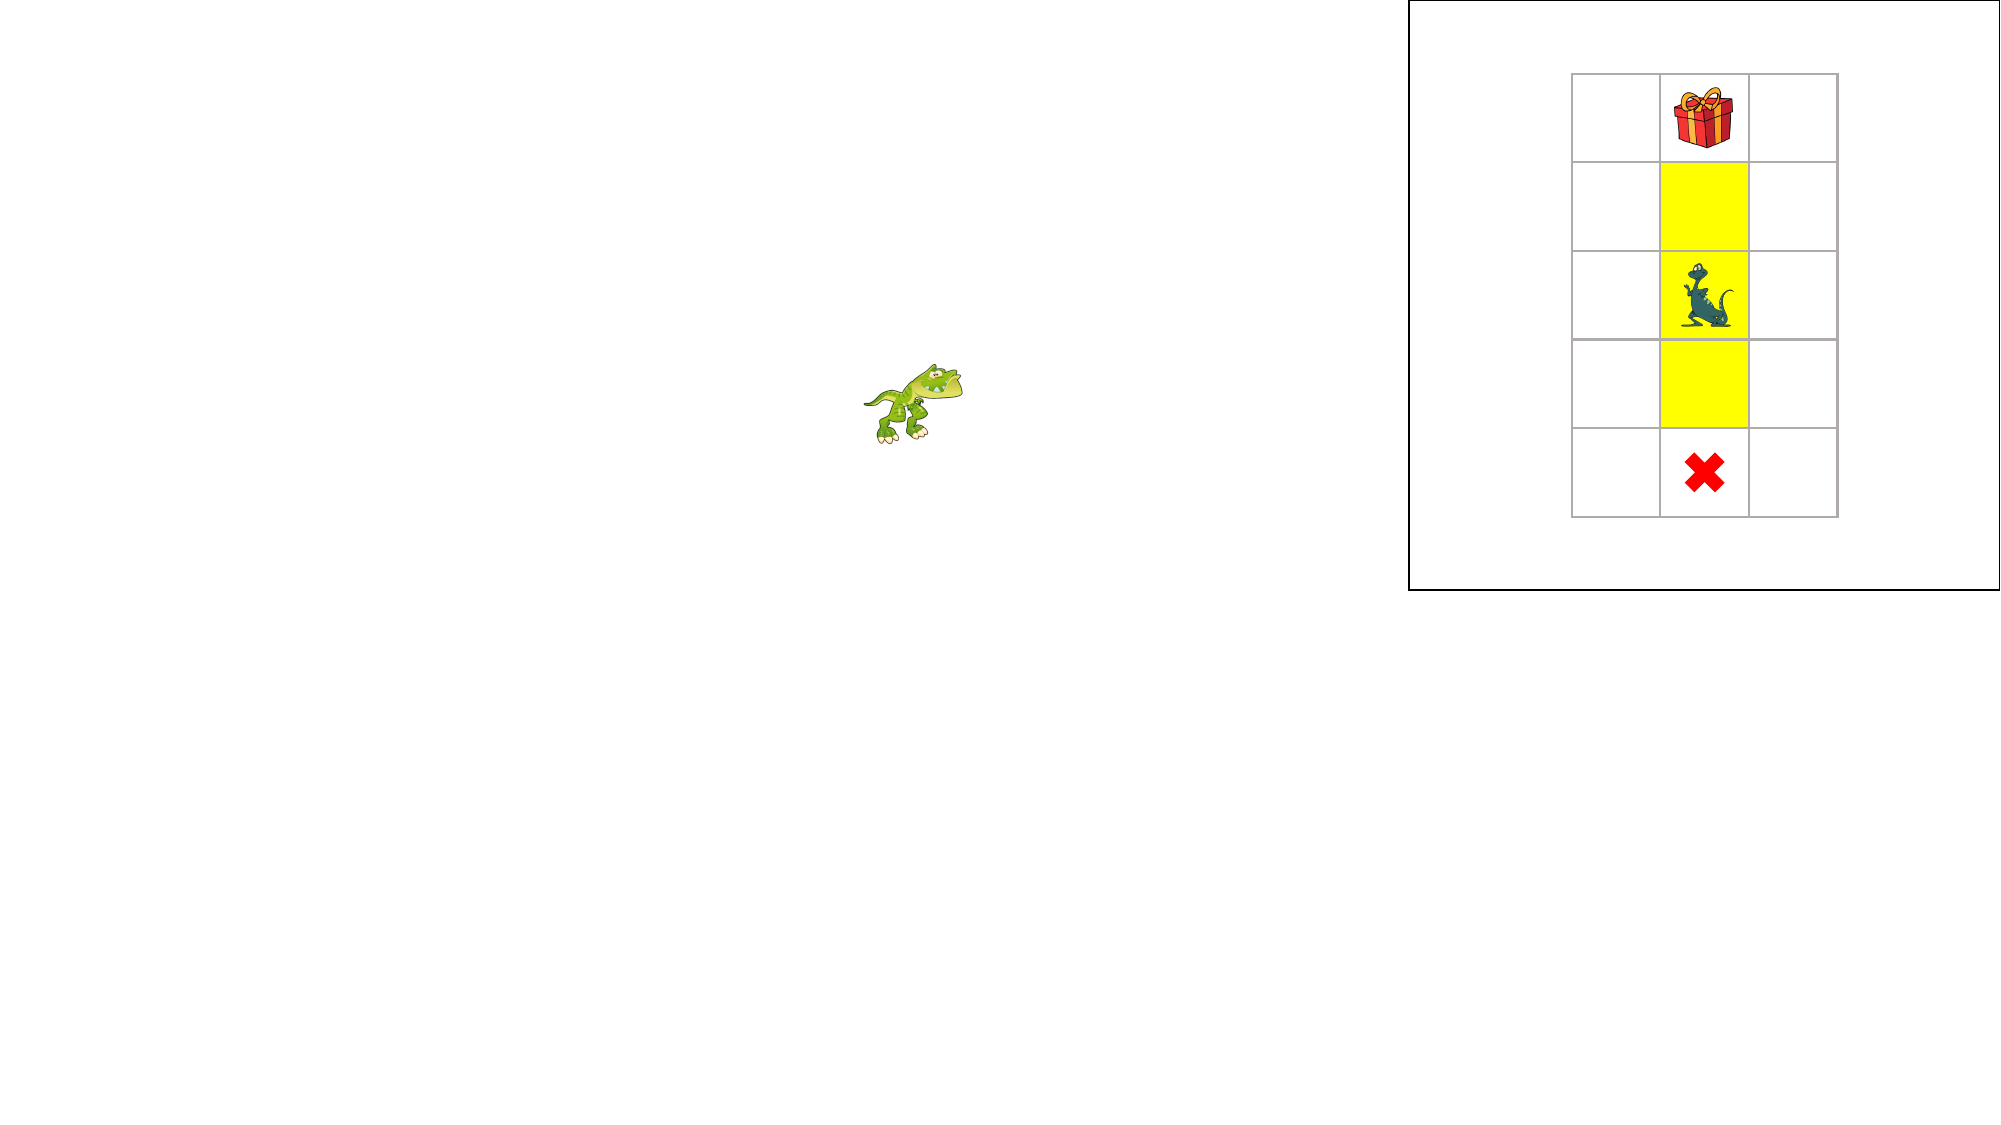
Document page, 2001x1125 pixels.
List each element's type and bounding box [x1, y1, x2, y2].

picture [863, 363, 963, 445]
text_box [1571, 73, 1838, 517]
text_box [1408, 0, 2000, 591]
